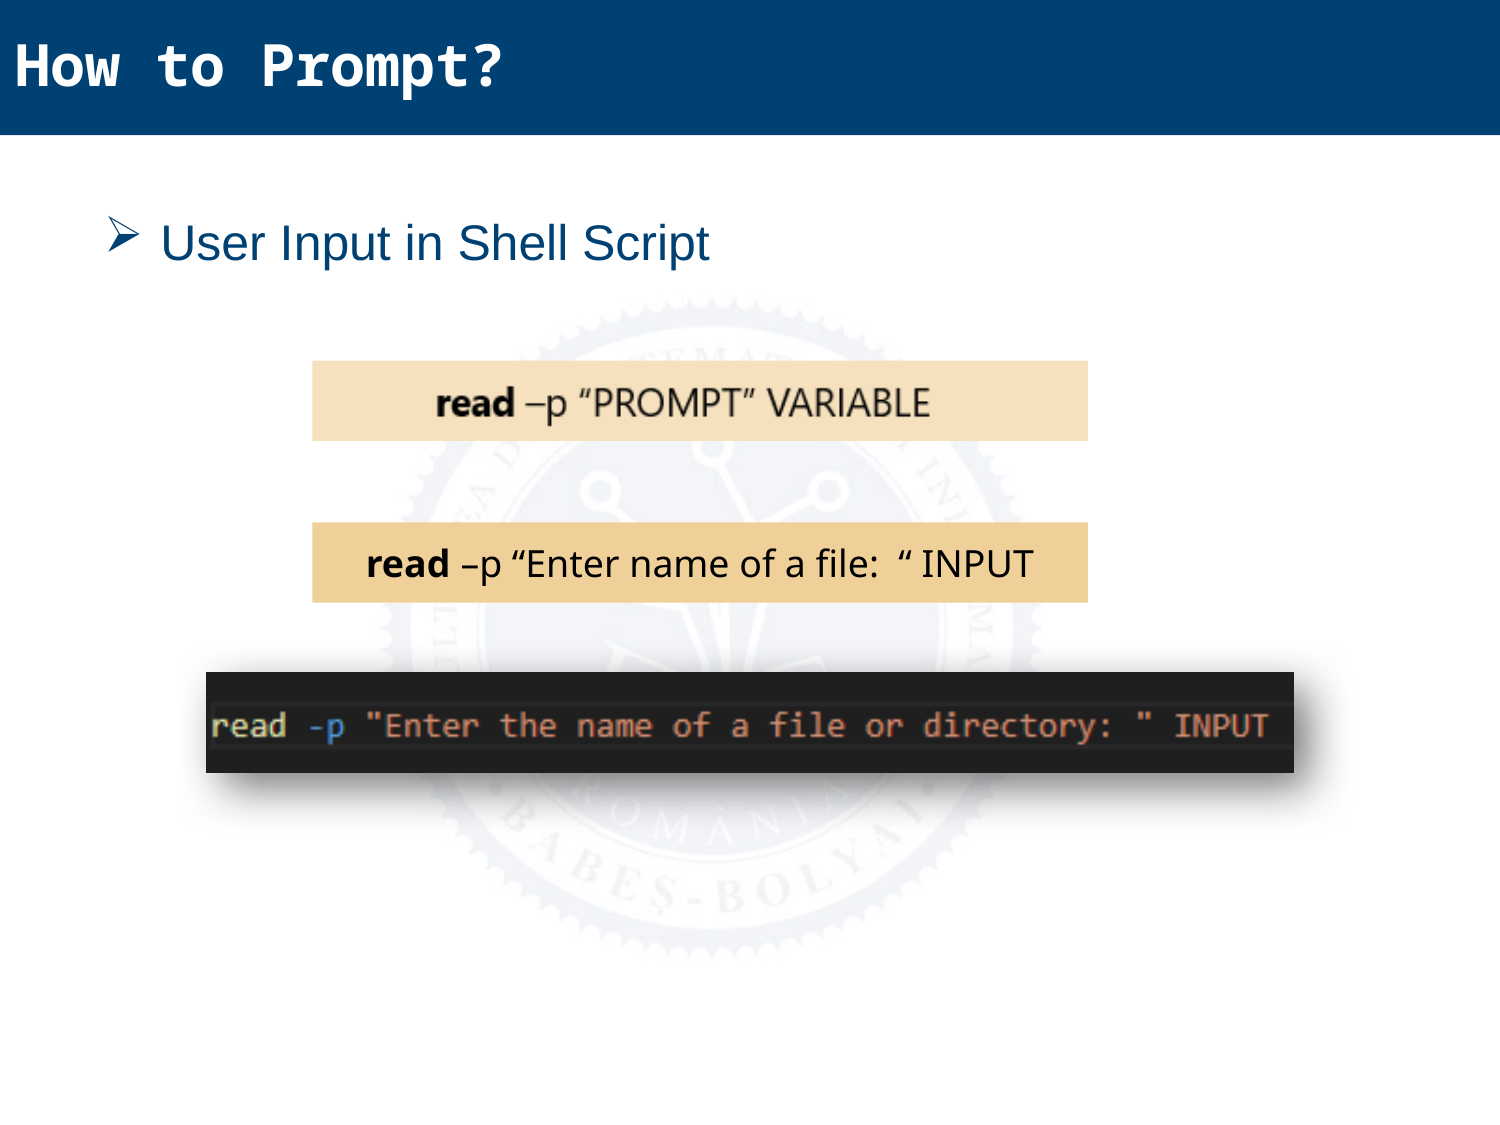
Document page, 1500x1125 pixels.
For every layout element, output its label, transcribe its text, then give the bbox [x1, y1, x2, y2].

text_box User Input in Shell Script [89, 203, 726, 278]
text_box [311, 359, 1089, 442]
text_box read –p “Enter name of a file: “ INPUT [311, 521, 1089, 604]
picture [0, 136, 1500, 1125]
text_box How to Prompt? [0, 0, 1500, 136]
